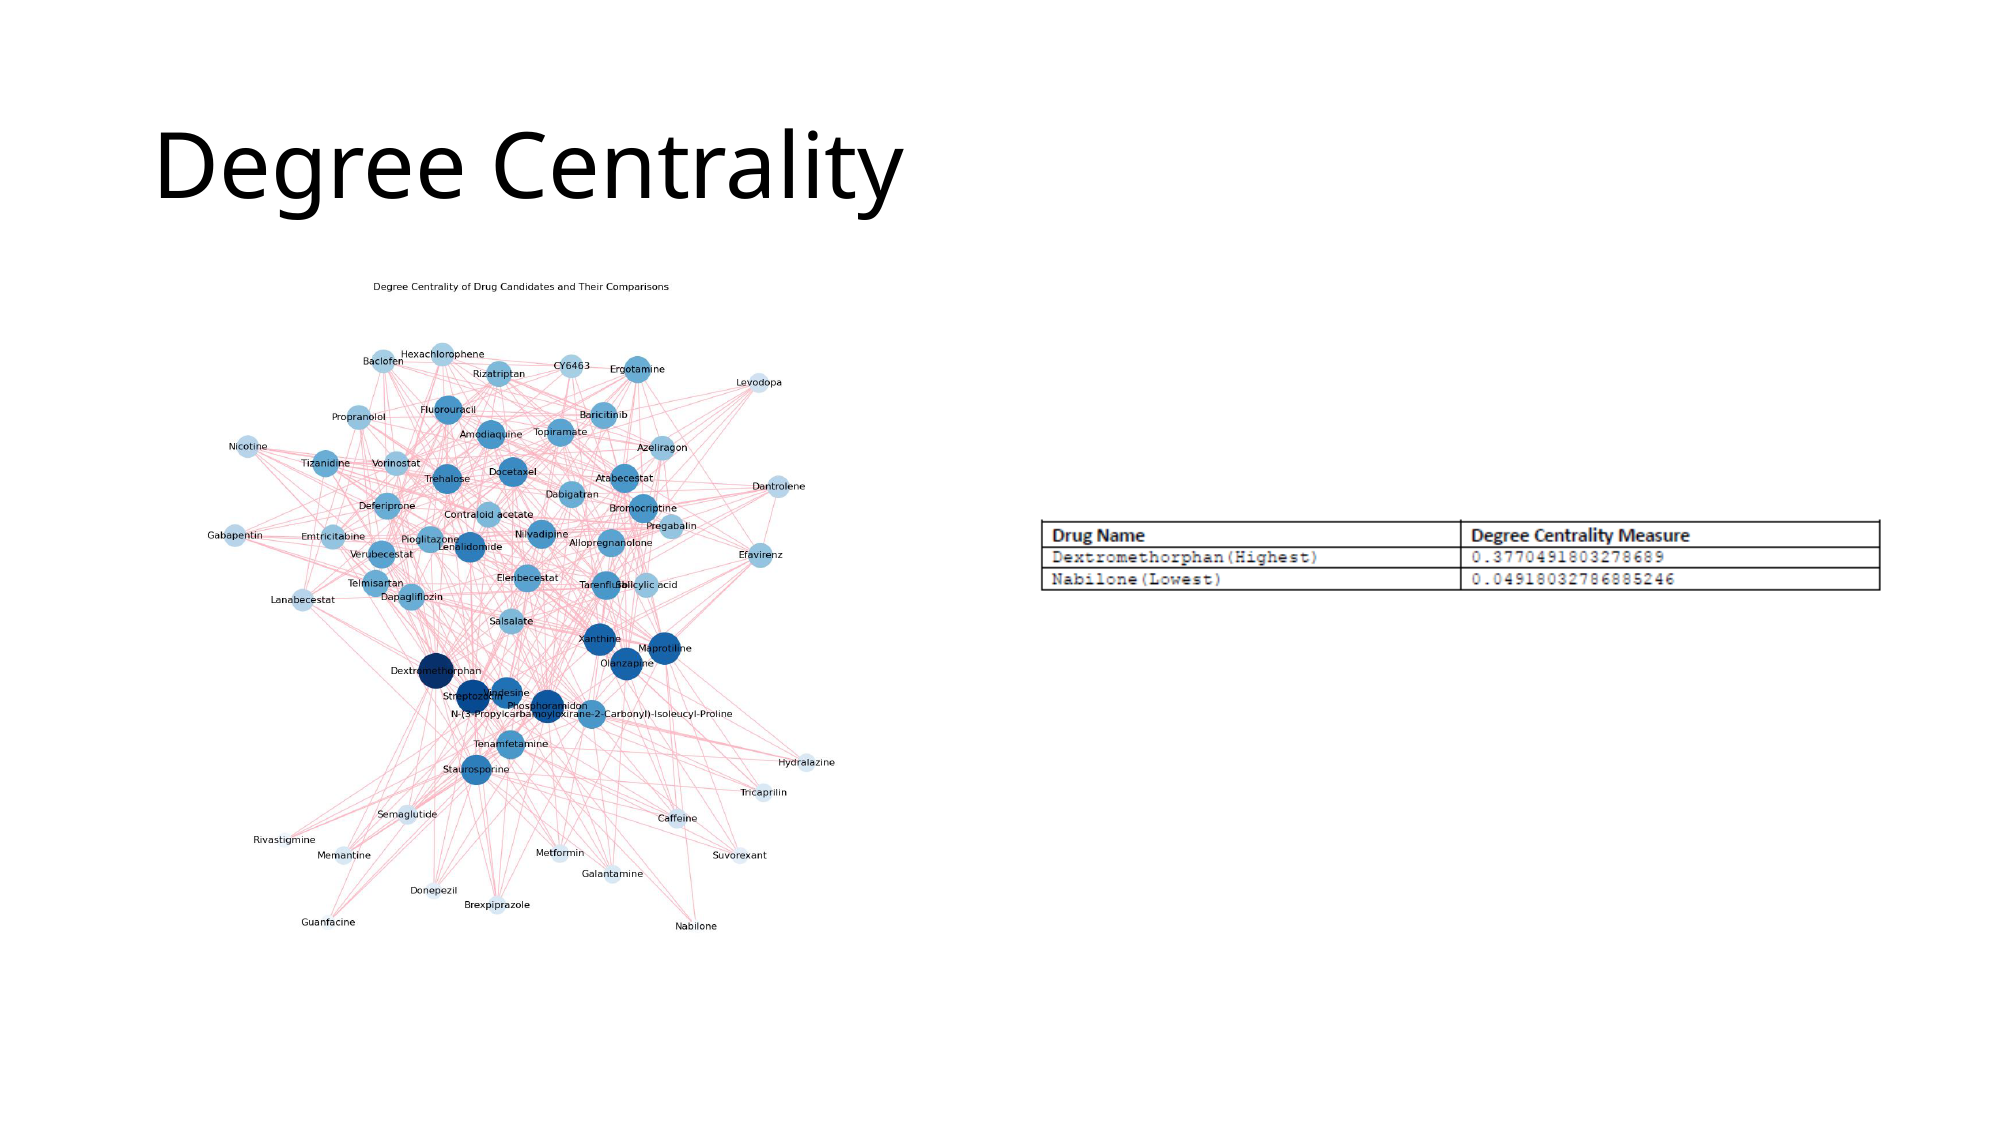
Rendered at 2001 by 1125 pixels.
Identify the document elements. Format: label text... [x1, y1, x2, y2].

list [169, 277, 872, 992]
title Degree Centrality [137, 59, 1863, 278]
picture [1018, 504, 1909, 621]
